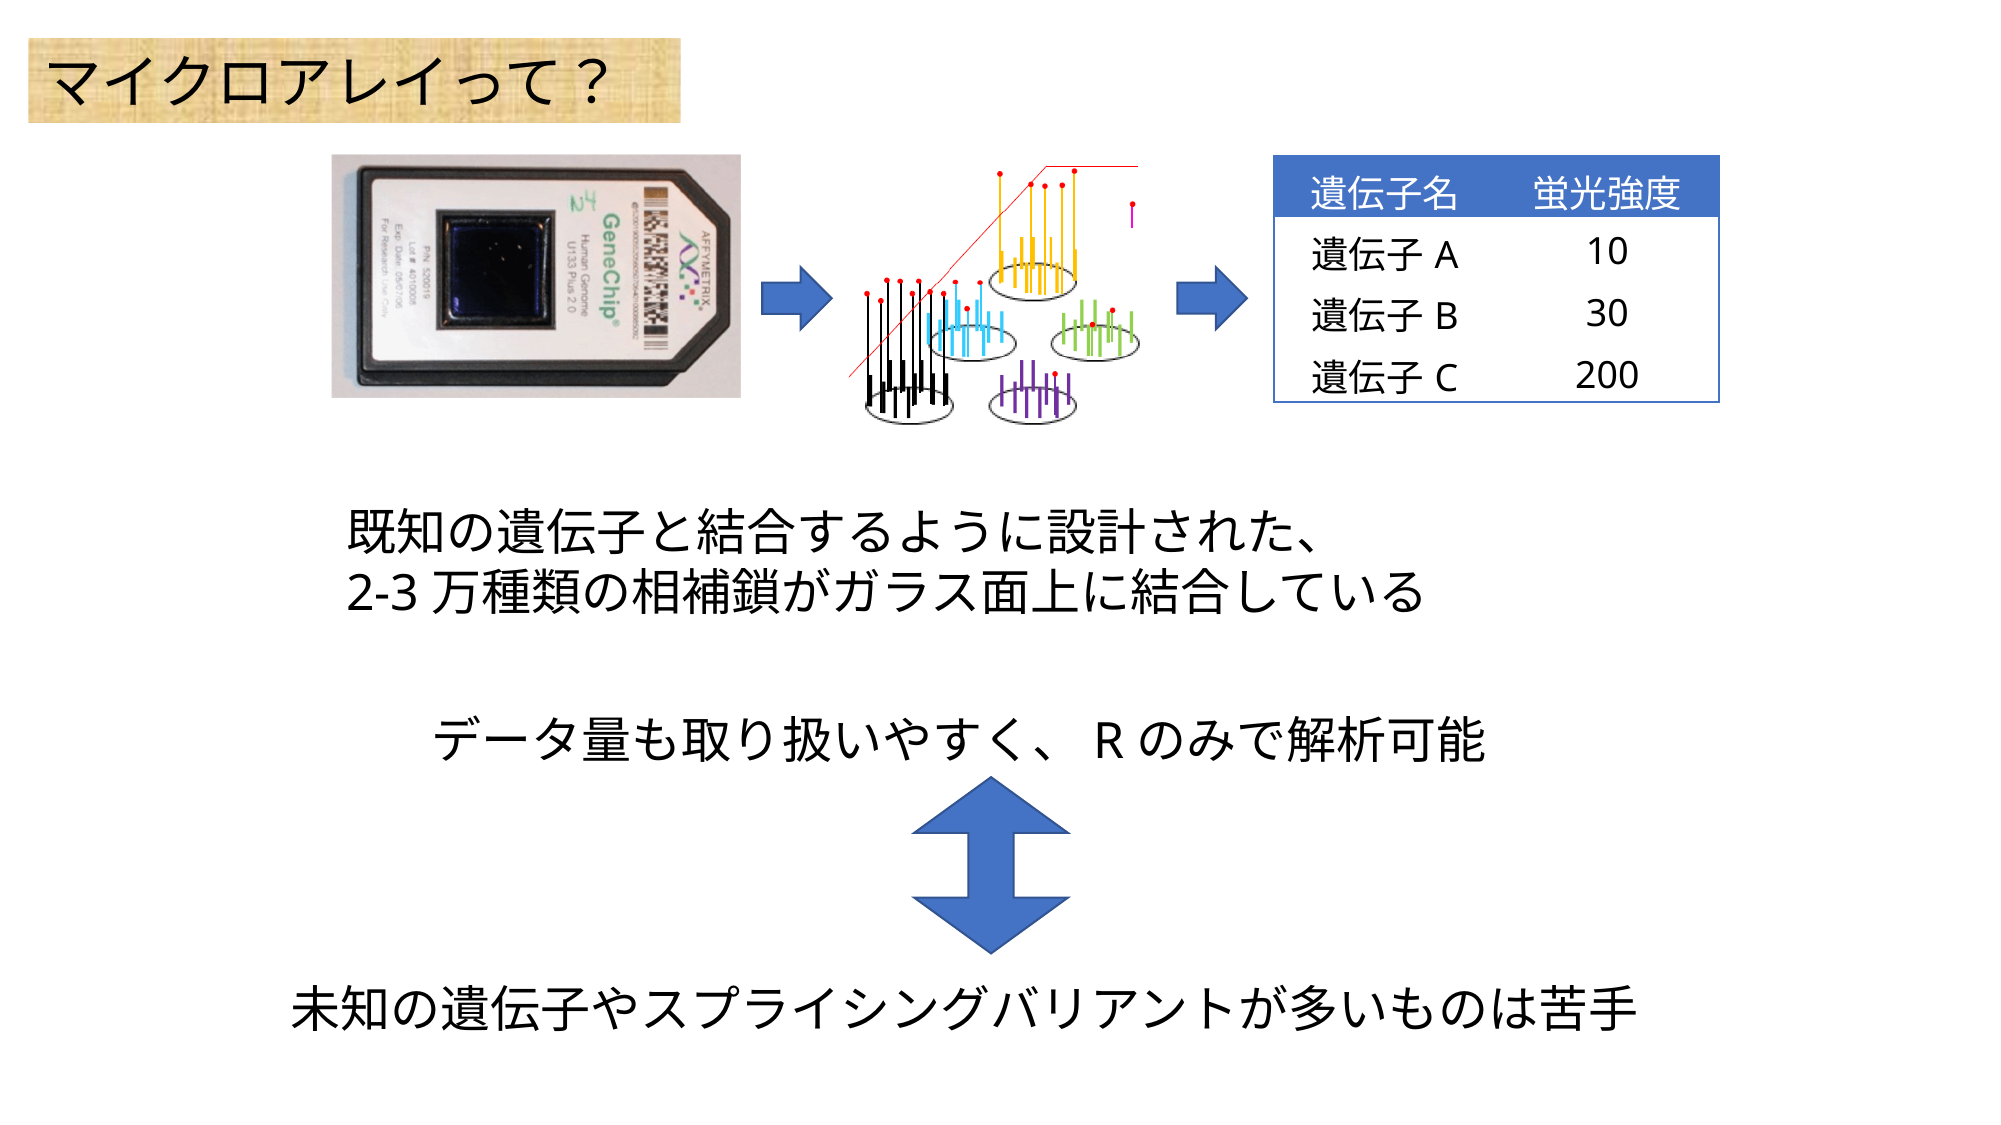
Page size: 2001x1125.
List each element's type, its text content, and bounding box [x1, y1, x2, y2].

table_cell 10 [1496, 217, 1718, 279]
text_box [1176, 264, 1249, 332]
text_box 既知の遺伝子と結合するように設計された、 2-3万種類の相補鎖がガラス面上に結合している [331, 493, 1719, 628]
table_cell 遺伝子C [1275, 341, 1496, 401]
text_box データ量も取り扱いやすく、Rのみで解析可能 [417, 701, 1717, 777]
table_header 遺伝子名 [1275, 157, 1496, 217]
table_cell 200 [1496, 341, 1718, 401]
text_box [761, 264, 834, 332]
picture [848, 157, 1151, 428]
text_box 未知の遺伝子やスプライシングバリアントが多いものは苦手 [276, 970, 1707, 1045]
text_box [911, 775, 1072, 955]
table_header 蛍光強度 [1496, 157, 1718, 217]
table_cell 遺伝子A [1275, 217, 1496, 279]
table_cell 遺伝子B [1275, 279, 1496, 341]
table_cell 30 [1496, 279, 1718, 341]
picture [332, 71, 740, 481]
text_box マイクロアレイって？ [28, 38, 681, 123]
